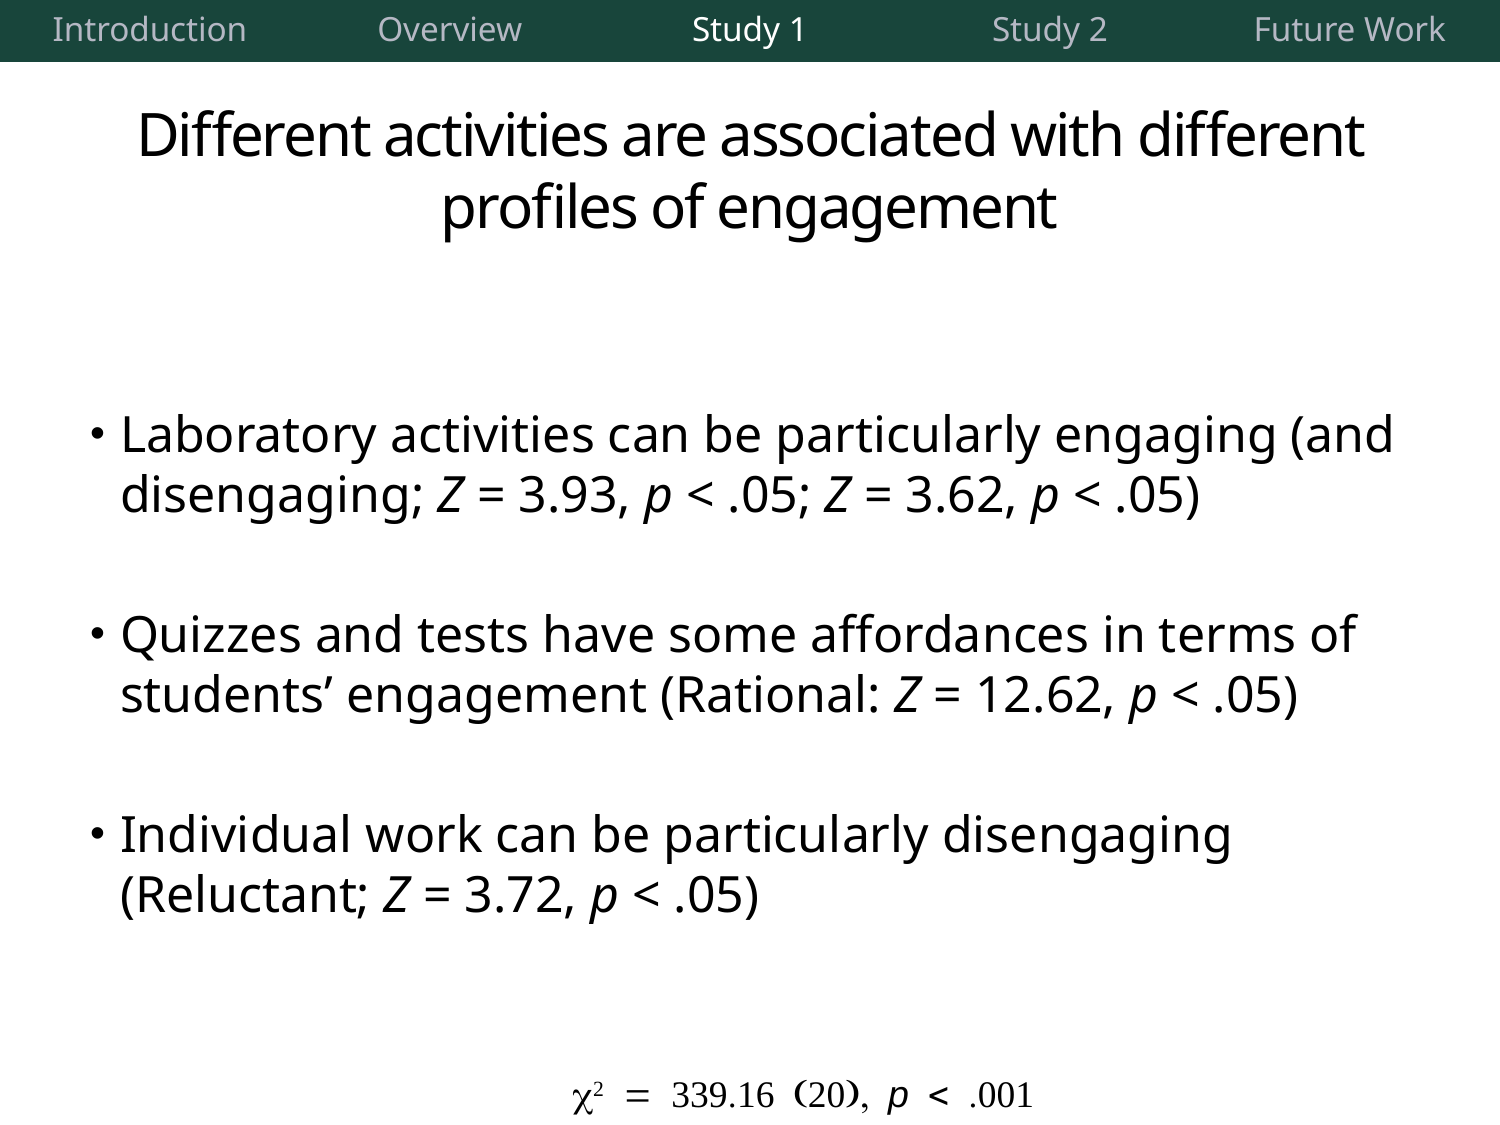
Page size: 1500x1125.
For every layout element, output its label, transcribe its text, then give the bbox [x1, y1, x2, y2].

table_header Introduction [0, 0, 300, 62]
title Different activities are associated with different profiles of engagement [75, 87, 1425, 250]
table_header Study 2 [900, 0, 1200, 62]
table_header Study 1 [600, 0, 900, 62]
list Laboratory activities can be particularly engaging (and disengaging; Z = 3.93, p < .05; Z = 3.62, p < .05) Quizzes and tests have some affordances in terms of students’ engagement (Rational: Z = 12.62, p < .05) Individual work can be particularly disengaging (Reluctant; Z = 3.72, p < .05) [75, 262, 1425, 1063]
table_header Overview [300, 0, 600, 62]
table_header Future Work [1200, 0, 1500, 62]
text_box c2 = 339.16 (20), p < .001 [480, 1062, 1108, 1123]
